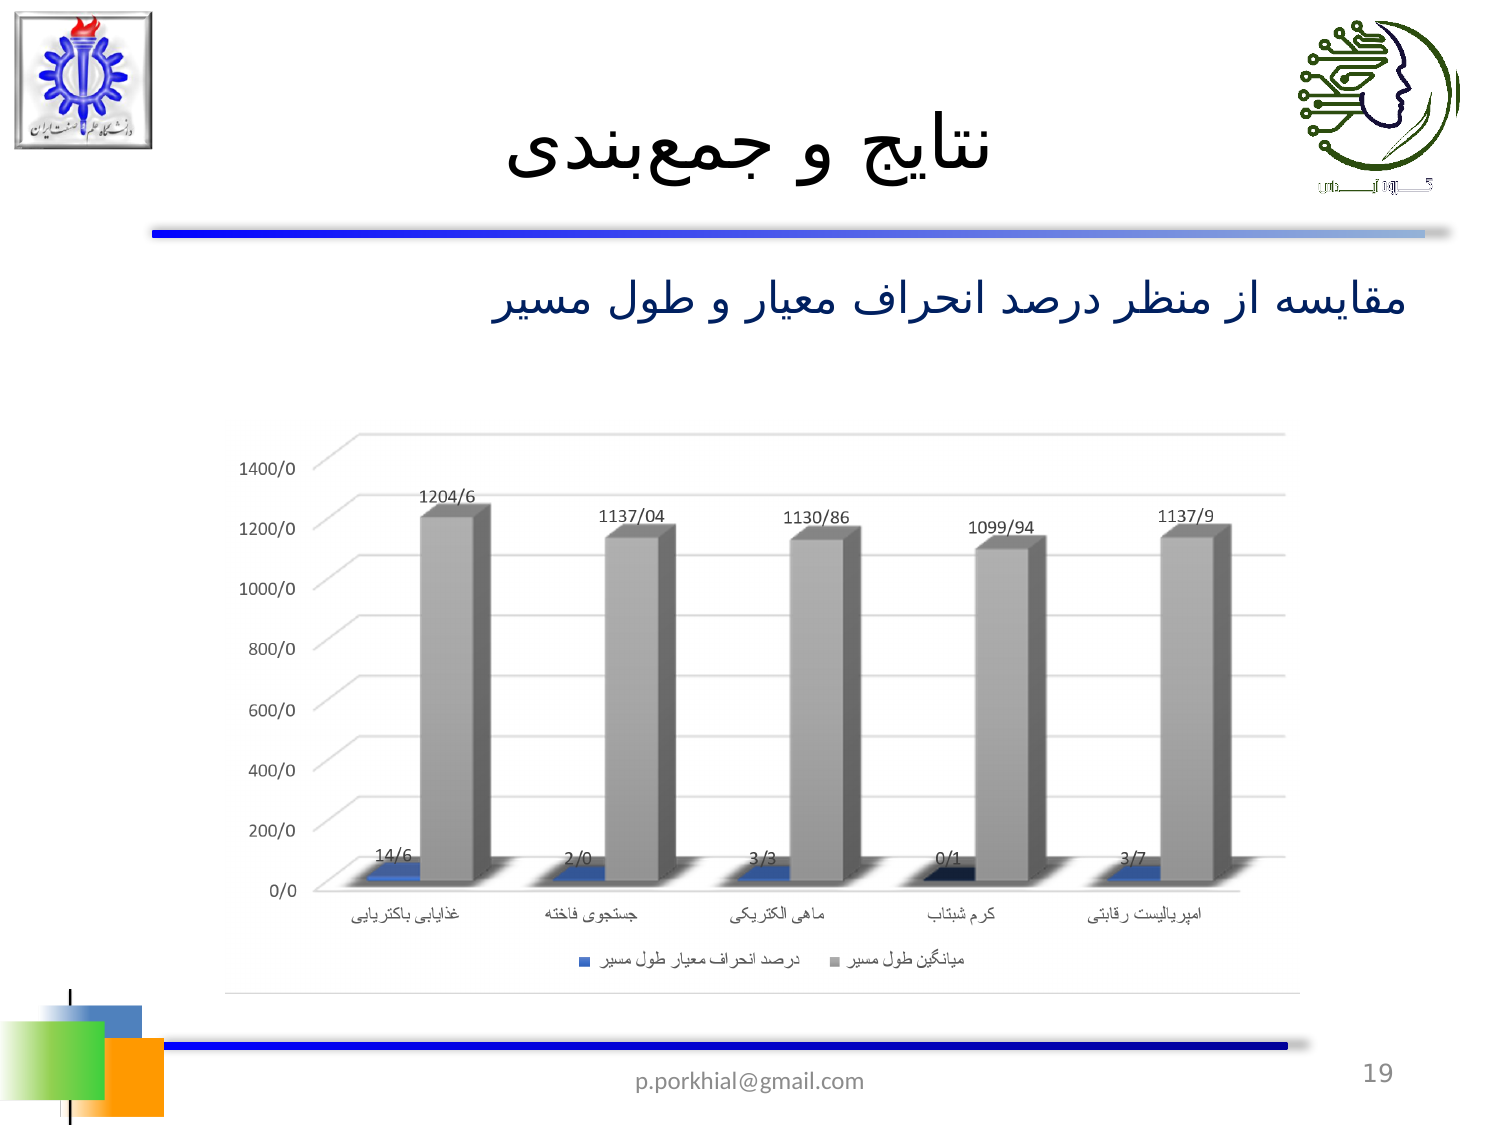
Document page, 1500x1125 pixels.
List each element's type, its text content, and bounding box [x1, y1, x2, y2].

picture [224, 419, 1301, 994]
picture [0, 987, 164, 1125]
footer p.porkhial@gmail.com [512, 1050, 988, 1110]
list مقایسه از منظر درصد انحراف معیار و طول مسیر [472, 262, 1425, 363]
title نتایج و جمع‌بندی [75, 45, 1425, 233]
slide_number 19 [1074, 1042, 1425, 1103]
picture [1292, 16, 1468, 200]
picture [12, 10, 153, 150]
